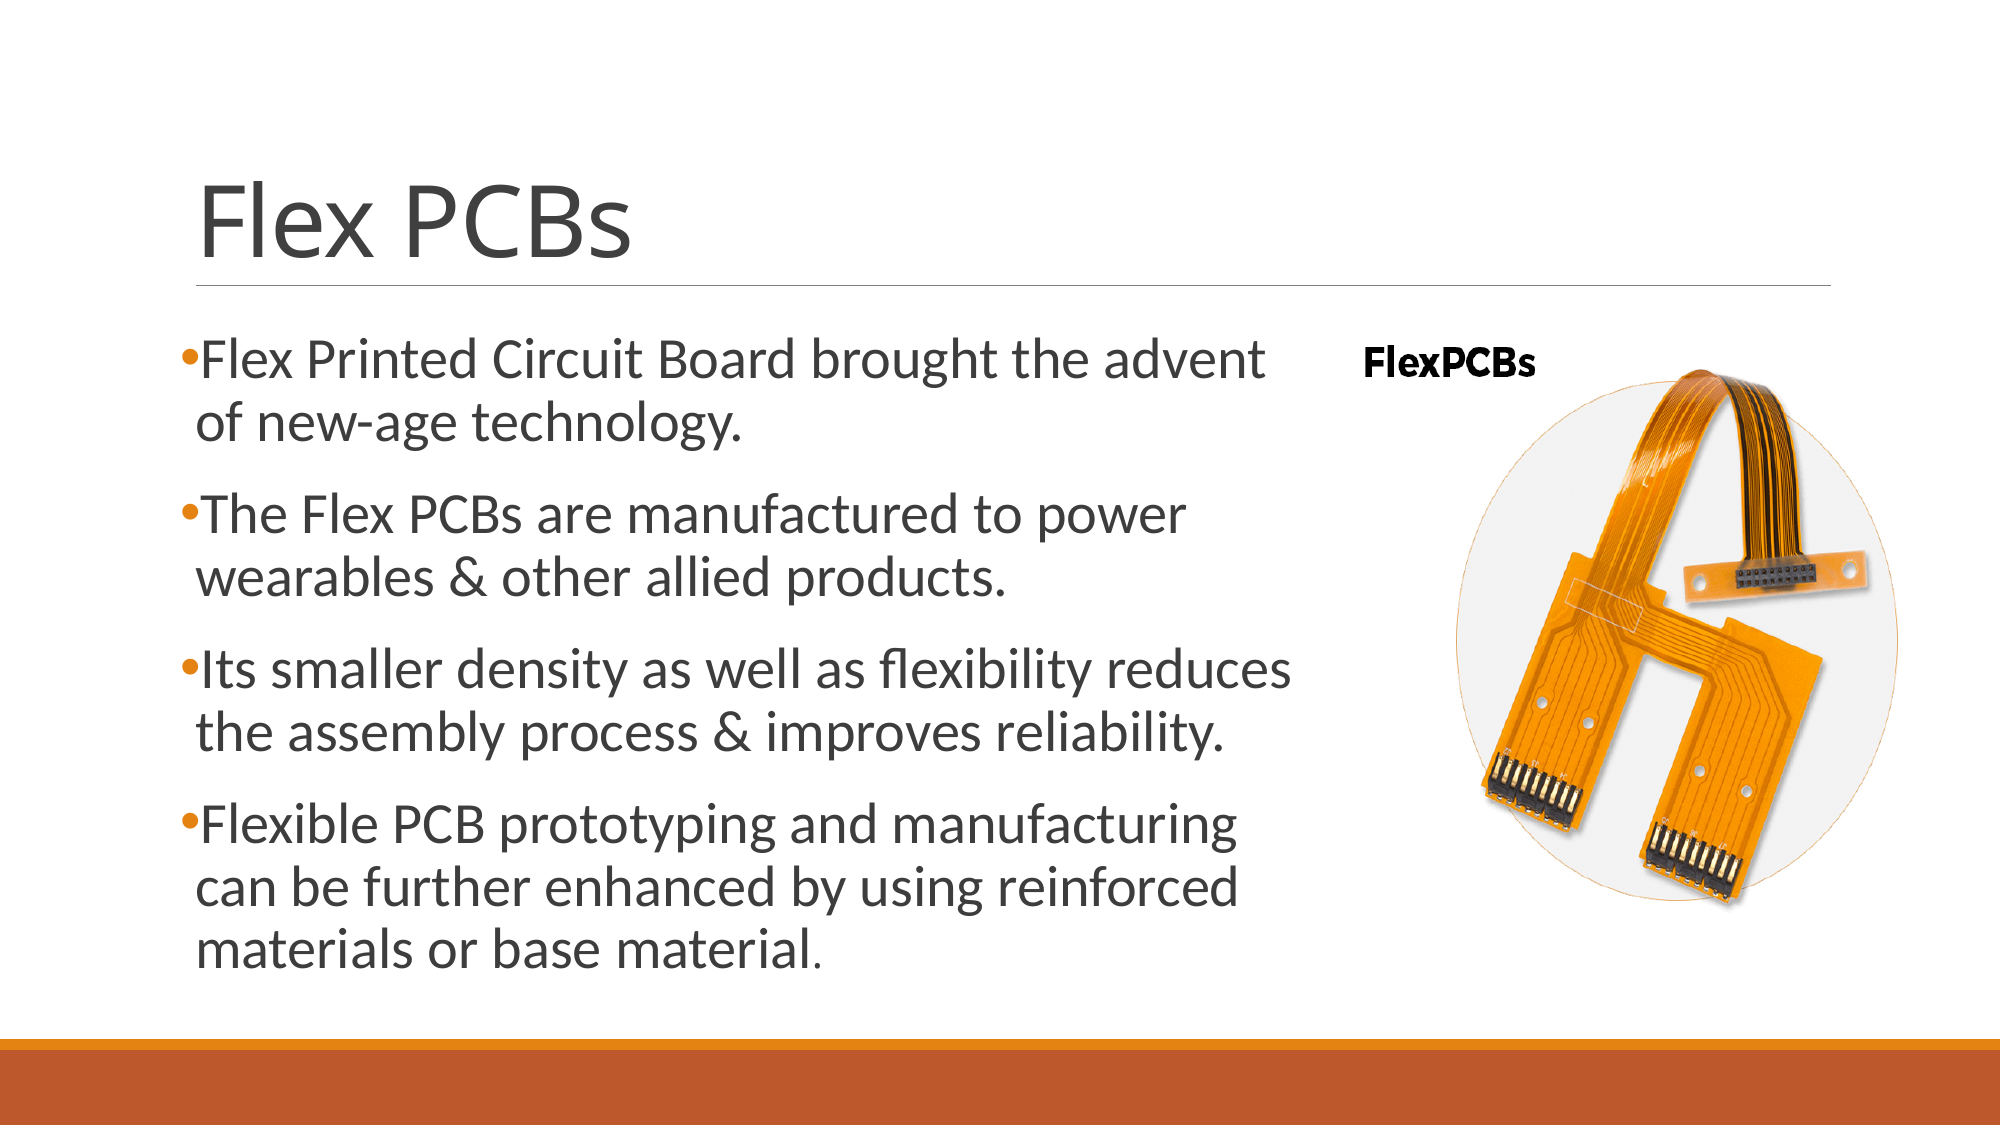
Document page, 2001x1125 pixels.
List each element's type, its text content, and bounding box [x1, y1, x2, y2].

title Flex PCBs [180, 47, 1830, 285]
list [1341, 320, 1955, 953]
list Flex Printed Circuit Board brought the advent of new-age technology. The Flex PCBs are manufactured to power wearables & other allied products. Its smaller density as well as flexibility reduces the assembly process & improves reliability. Flexible PCB prototyping and manufacturing can be further enhanced by using reinforced materials or base material. [180, 320, 1294, 1035]
